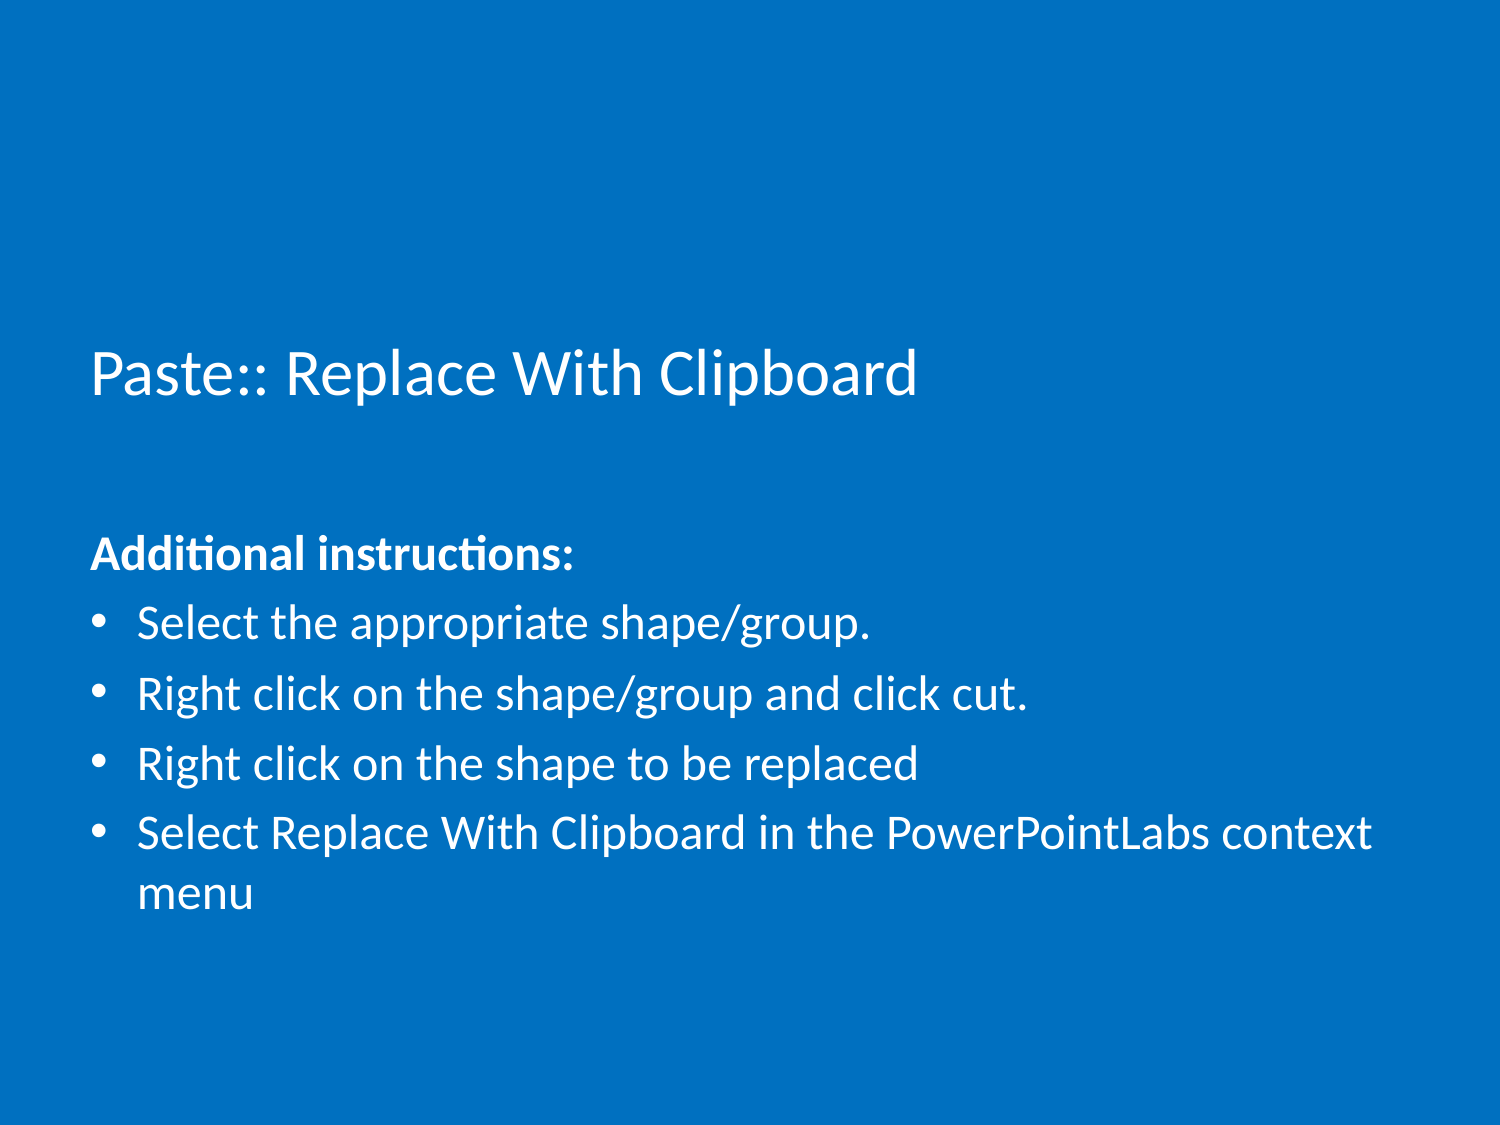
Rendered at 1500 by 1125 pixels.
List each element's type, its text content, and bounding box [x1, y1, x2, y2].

list Additional instructions: Select the appropriate shape/group. Right click on the shape/group and click cut. Right click on the shape to be replaced Select Replace With Clipboard in the PowerPointLabs context menu [75, 512, 1425, 1005]
title Paste:: Replace With Clipboard [75, 275, 1425, 463]
